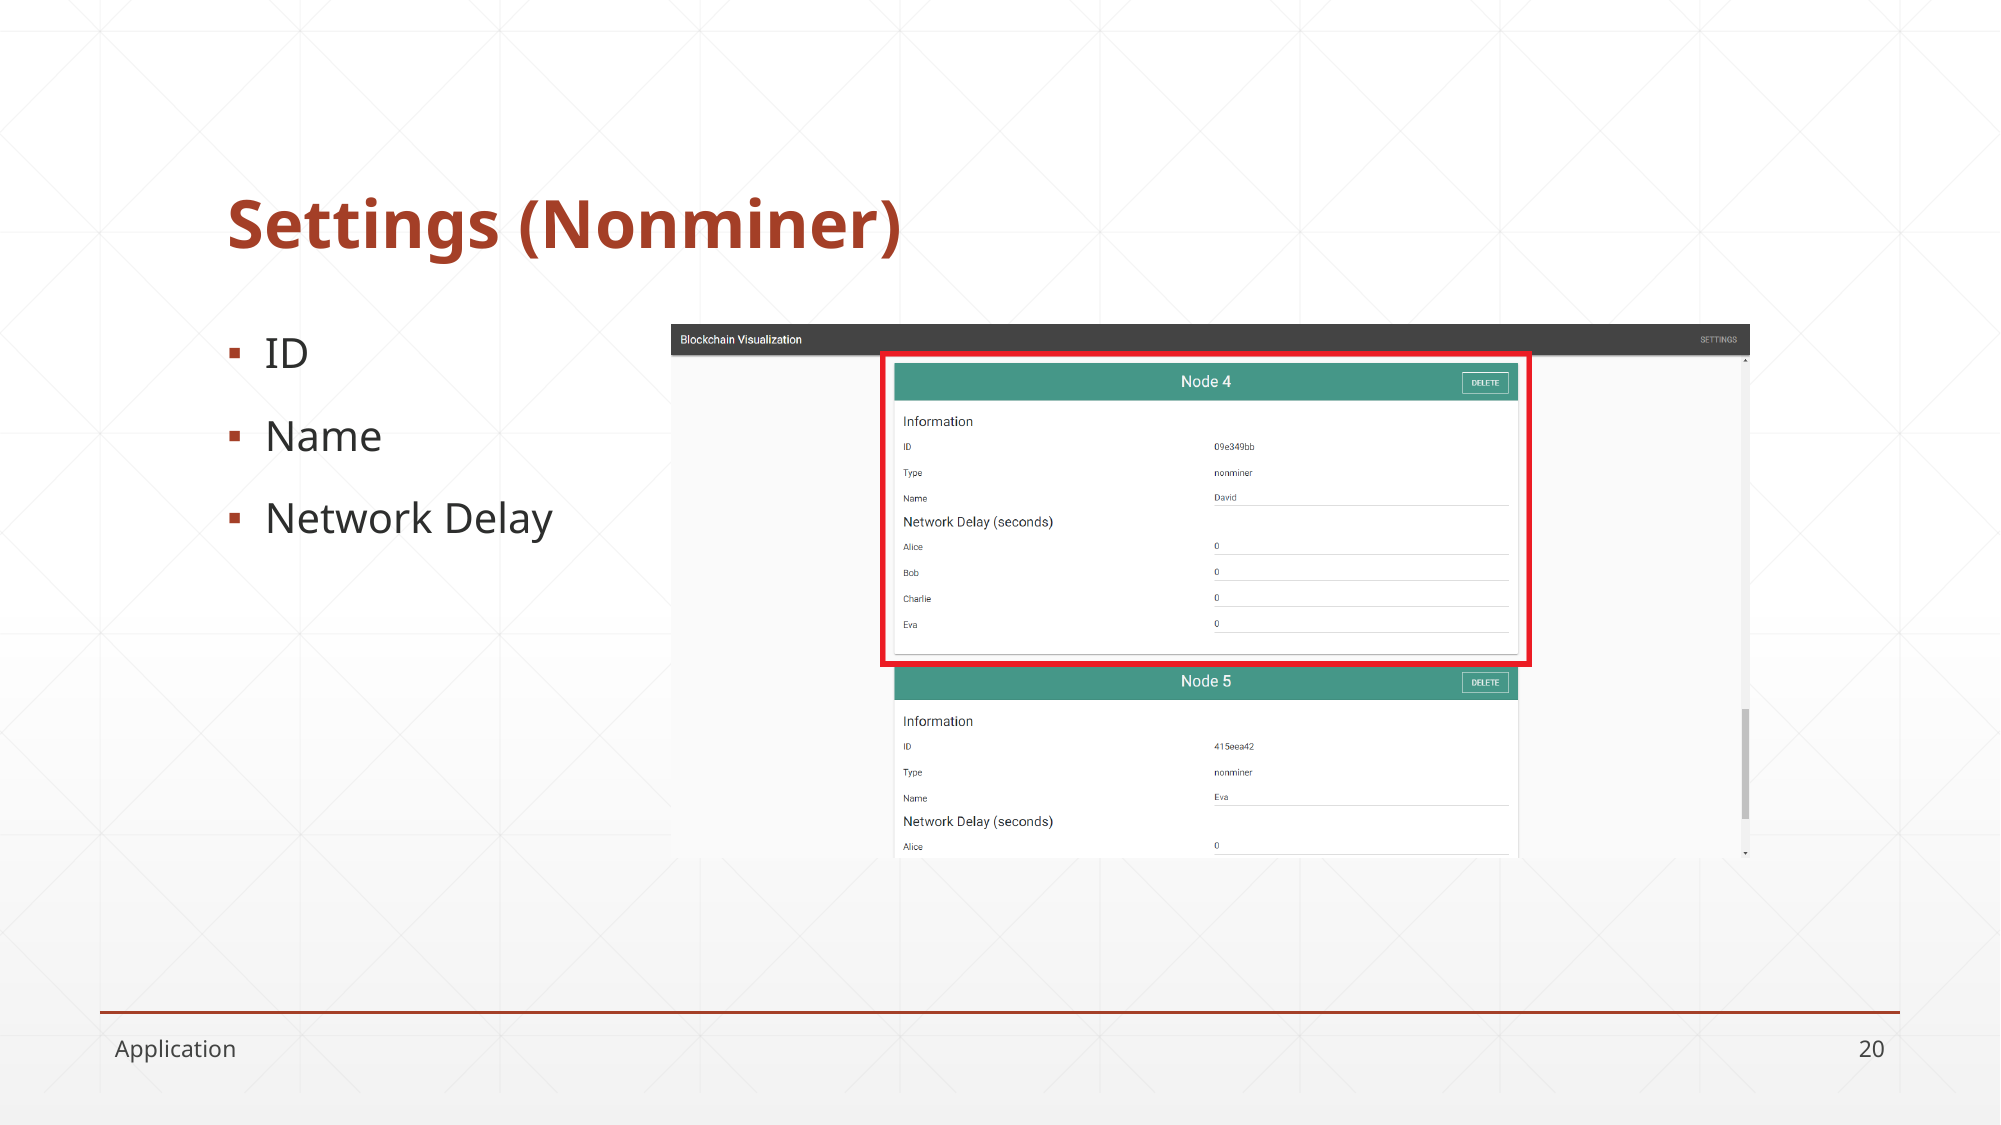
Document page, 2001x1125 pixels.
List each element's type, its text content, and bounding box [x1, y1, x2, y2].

footer Application [99, 1031, 1106, 1069]
picture [671, 324, 1750, 858]
slide_number 20 [1749, 1031, 1901, 1069]
title Settings (Nonminer) [212, 82, 1788, 271]
list ID Name Network Delay [212, 324, 1788, 950]
